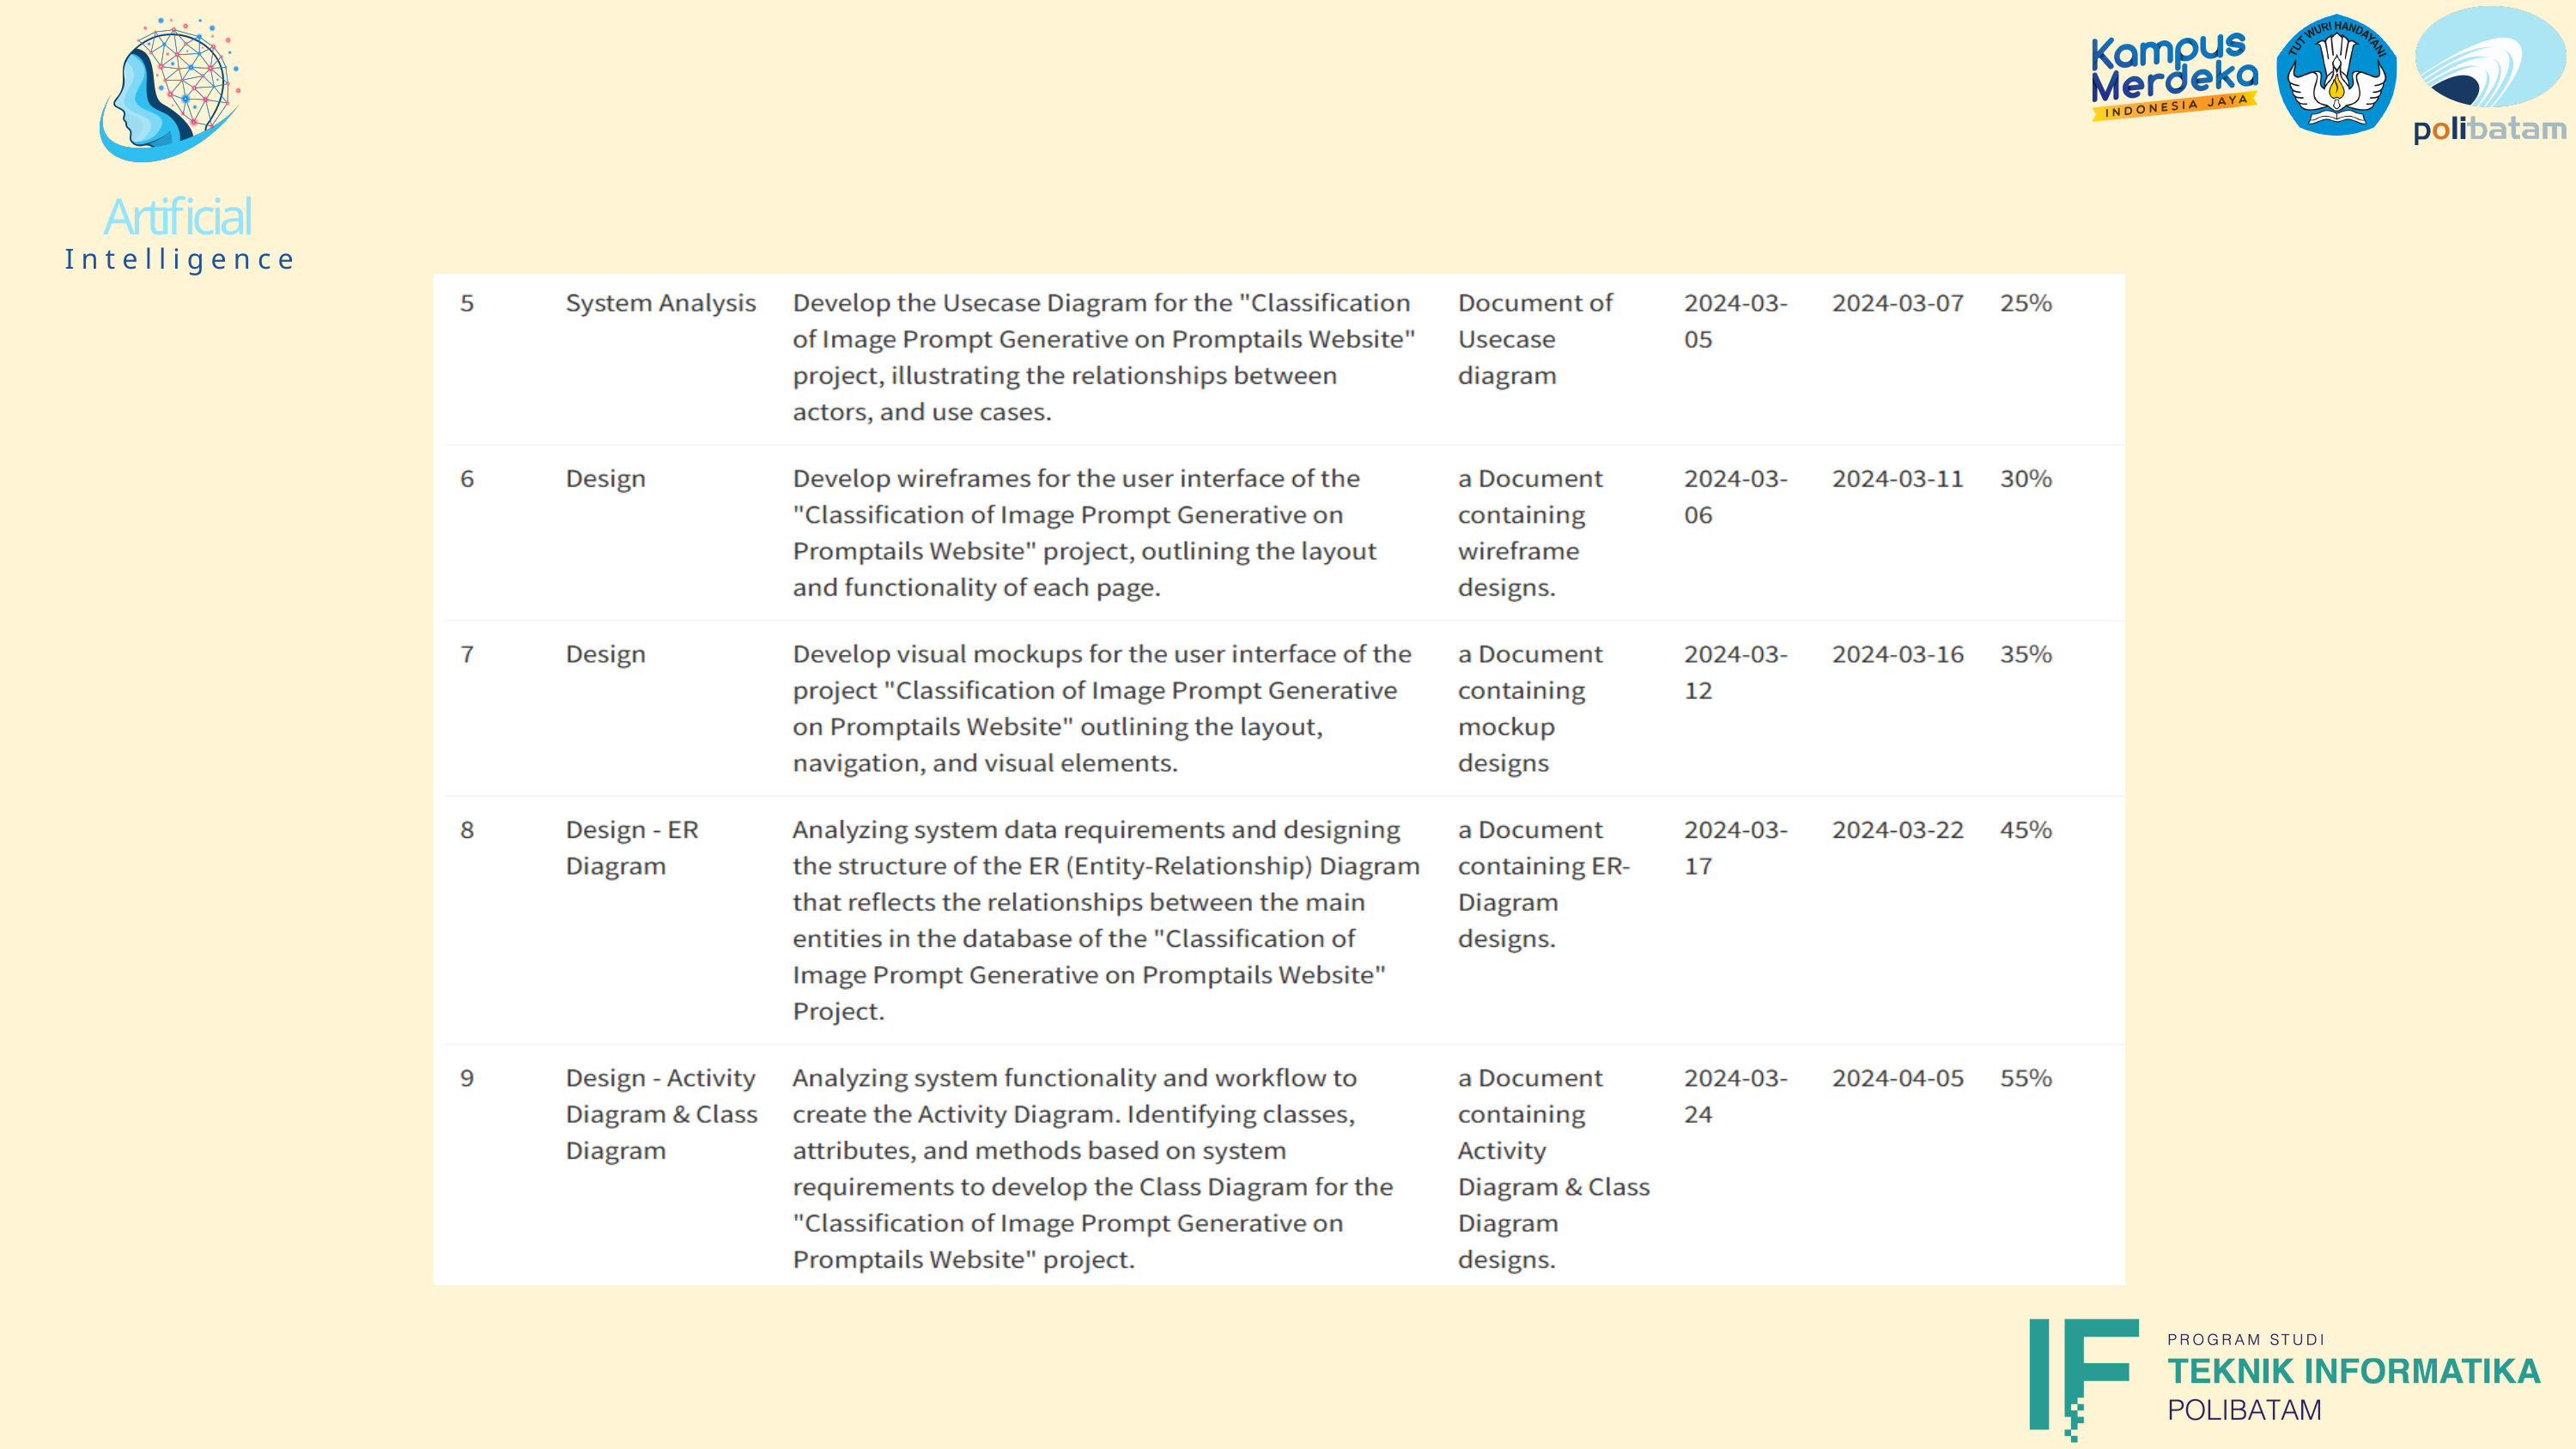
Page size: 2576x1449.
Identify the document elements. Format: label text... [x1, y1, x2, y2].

text_box [2269, 9, 2404, 145]
text_box Intelligence [38, 236, 321, 276]
text_box [100, 17, 241, 162]
text_box [1992, 1250, 2567, 1449]
picture [434, 274, 2126, 1285]
text_box Artificial [0, 174, 378, 246]
text_box [2092, 33, 2258, 122]
text_box [2415, 6, 2567, 145]
